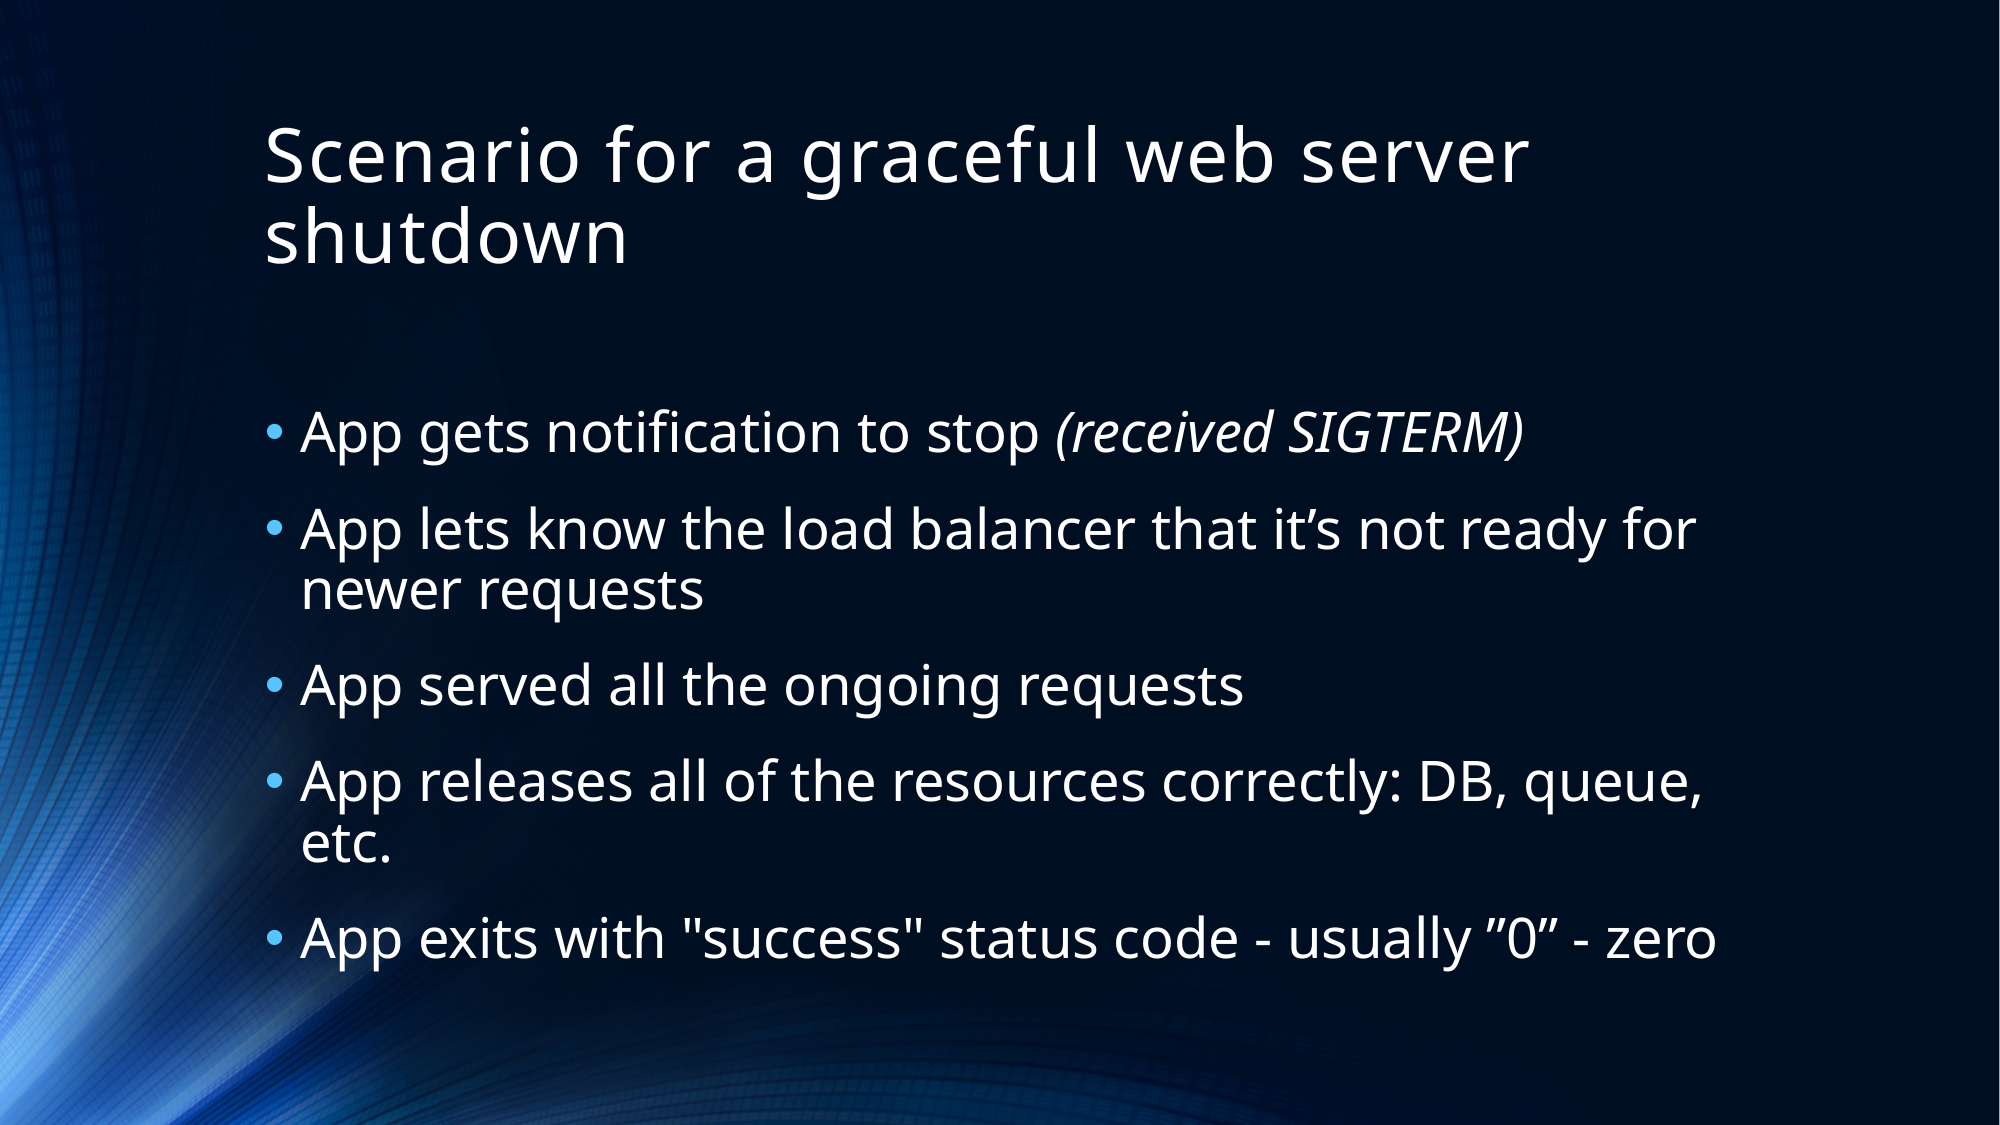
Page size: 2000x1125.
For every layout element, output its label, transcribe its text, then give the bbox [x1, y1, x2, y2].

list App gets notification to stop (received SIGTERM) App lets know the load balancer that it’s not ready for newer requests App served all the ongoing requests App releases all of the resources correctly: DB, queue, etc. App exits with "success" status code - usually ”0” - zero [249, 397, 1749, 988]
title Scenario for a graceful web server shutdown [249, 62, 1750, 288]
picture [0, 0, 2000, 1125]
